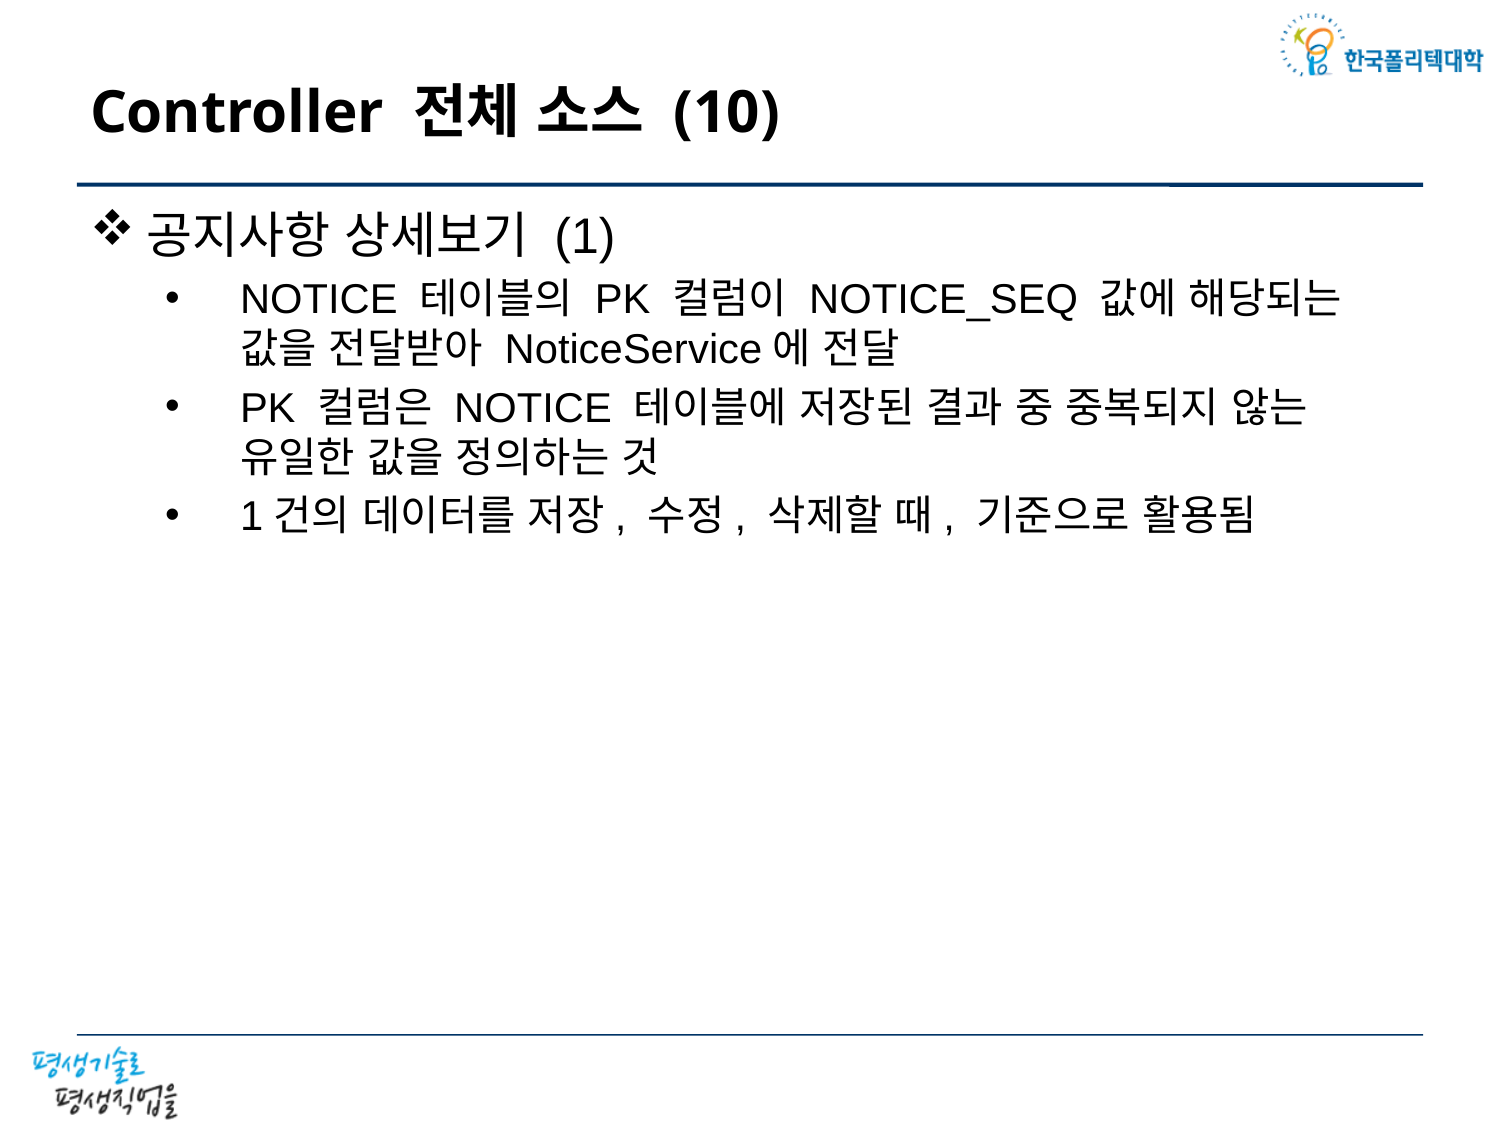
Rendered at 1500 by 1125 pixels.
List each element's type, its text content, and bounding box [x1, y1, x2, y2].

picture [17, 1039, 226, 1122]
title Controller 전체 소스 (10) [74, 44, 1426, 173]
picture [1275, 6, 1489, 84]
list 공지사항 상세보기 (1) NOTICE 테이블의 PK 컬럼이 NOTICE_SEQ 값에 해당되는 값을 전달받아 NoticeService에 전달 PK 컬럼은 NOTICE 테이블에 저장된 결과 중 중복되지 않는 유일한 값을 정의하는 것 1건의 데이터를 저장, 수정, 삭제할 때, 기준으로 활용됨 [74, 196, 1424, 1006]
